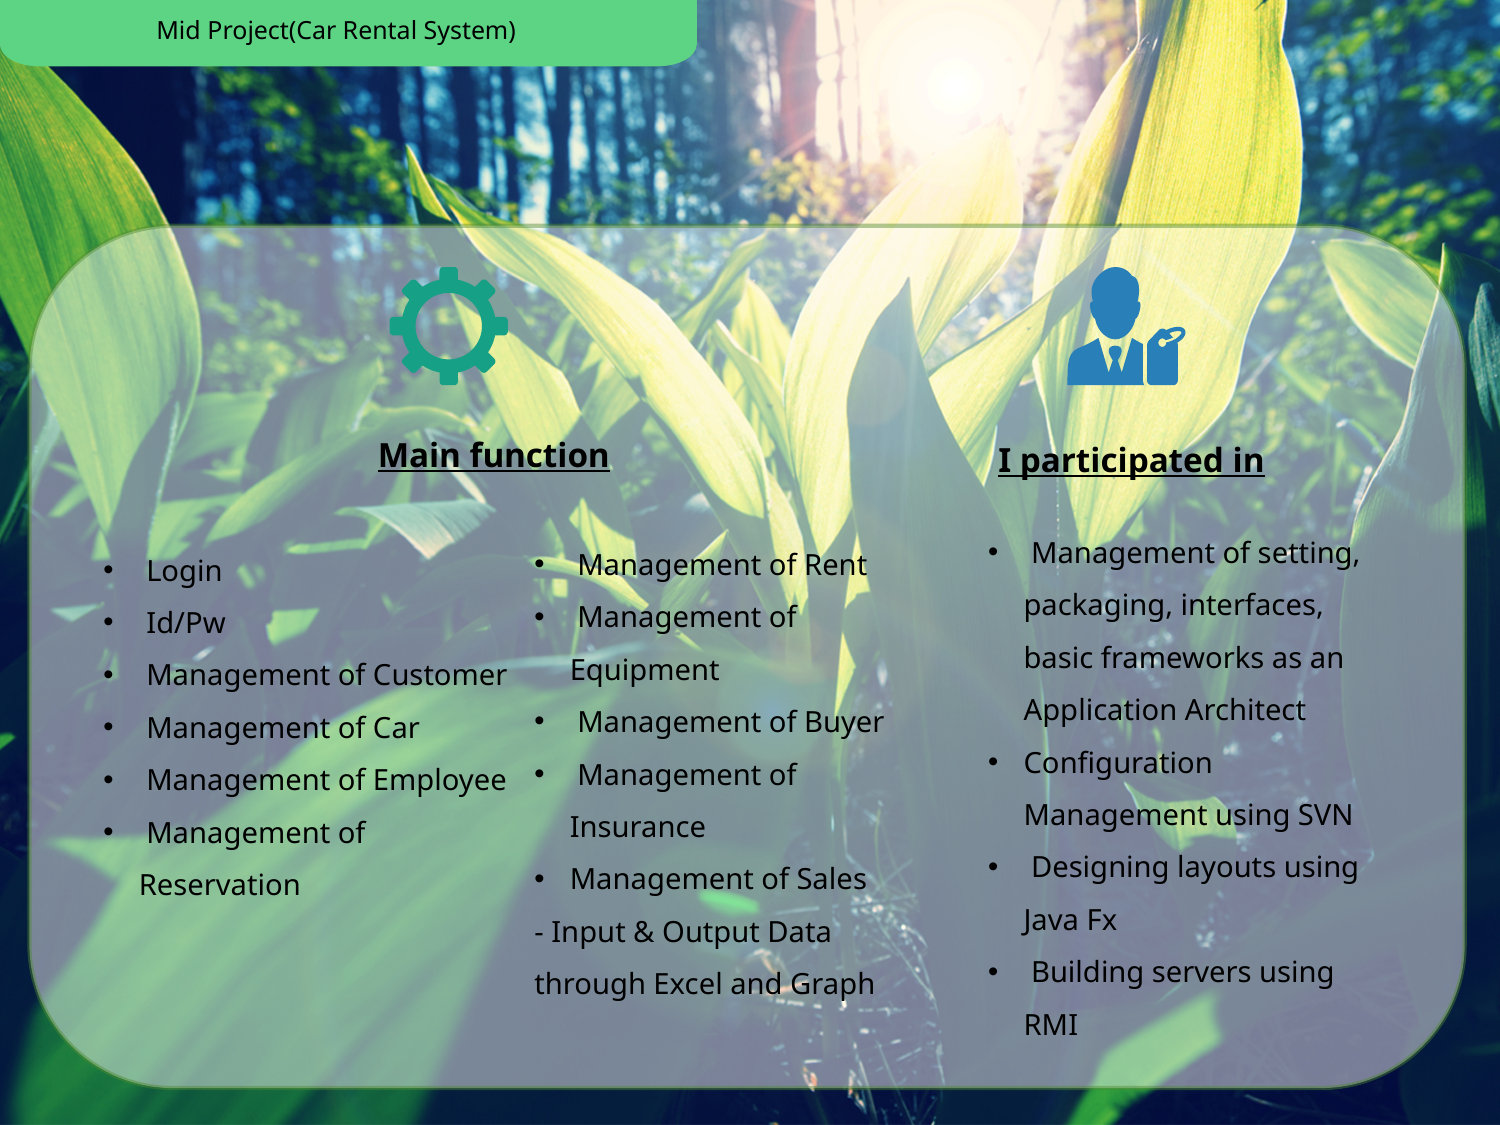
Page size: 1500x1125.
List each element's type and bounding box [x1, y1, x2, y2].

text_box [1067, 266, 1186, 386]
picture [0, 0, 1500, 1125]
